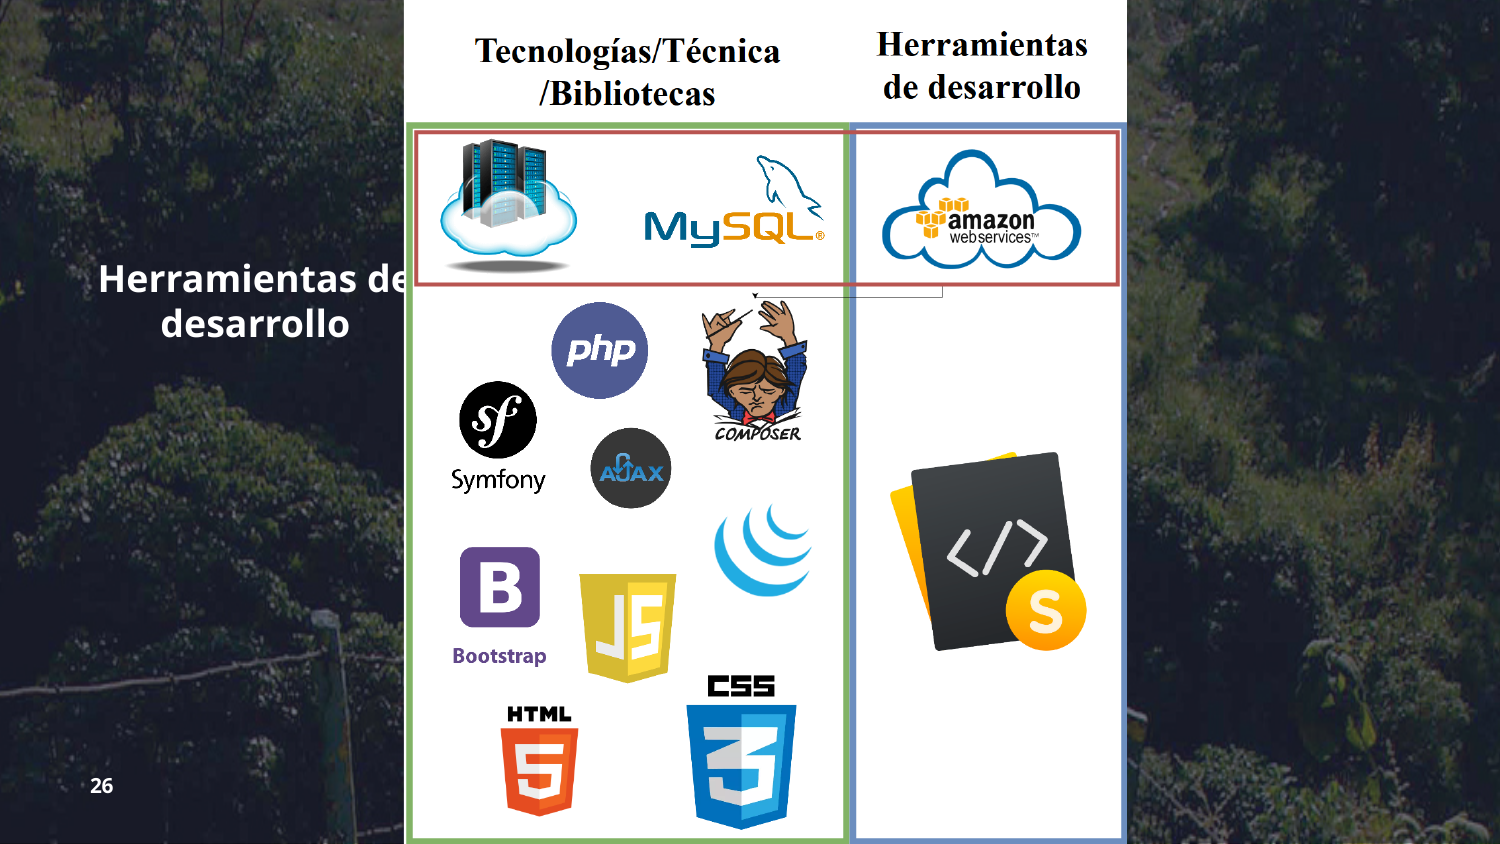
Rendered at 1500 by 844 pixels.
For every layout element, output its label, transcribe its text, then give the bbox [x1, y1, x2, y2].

picture [403, 0, 1128, 844]
slide_number 26 [75, 766, 165, 807]
title Herramientas de desarrollo [60, 256, 398, 360]
